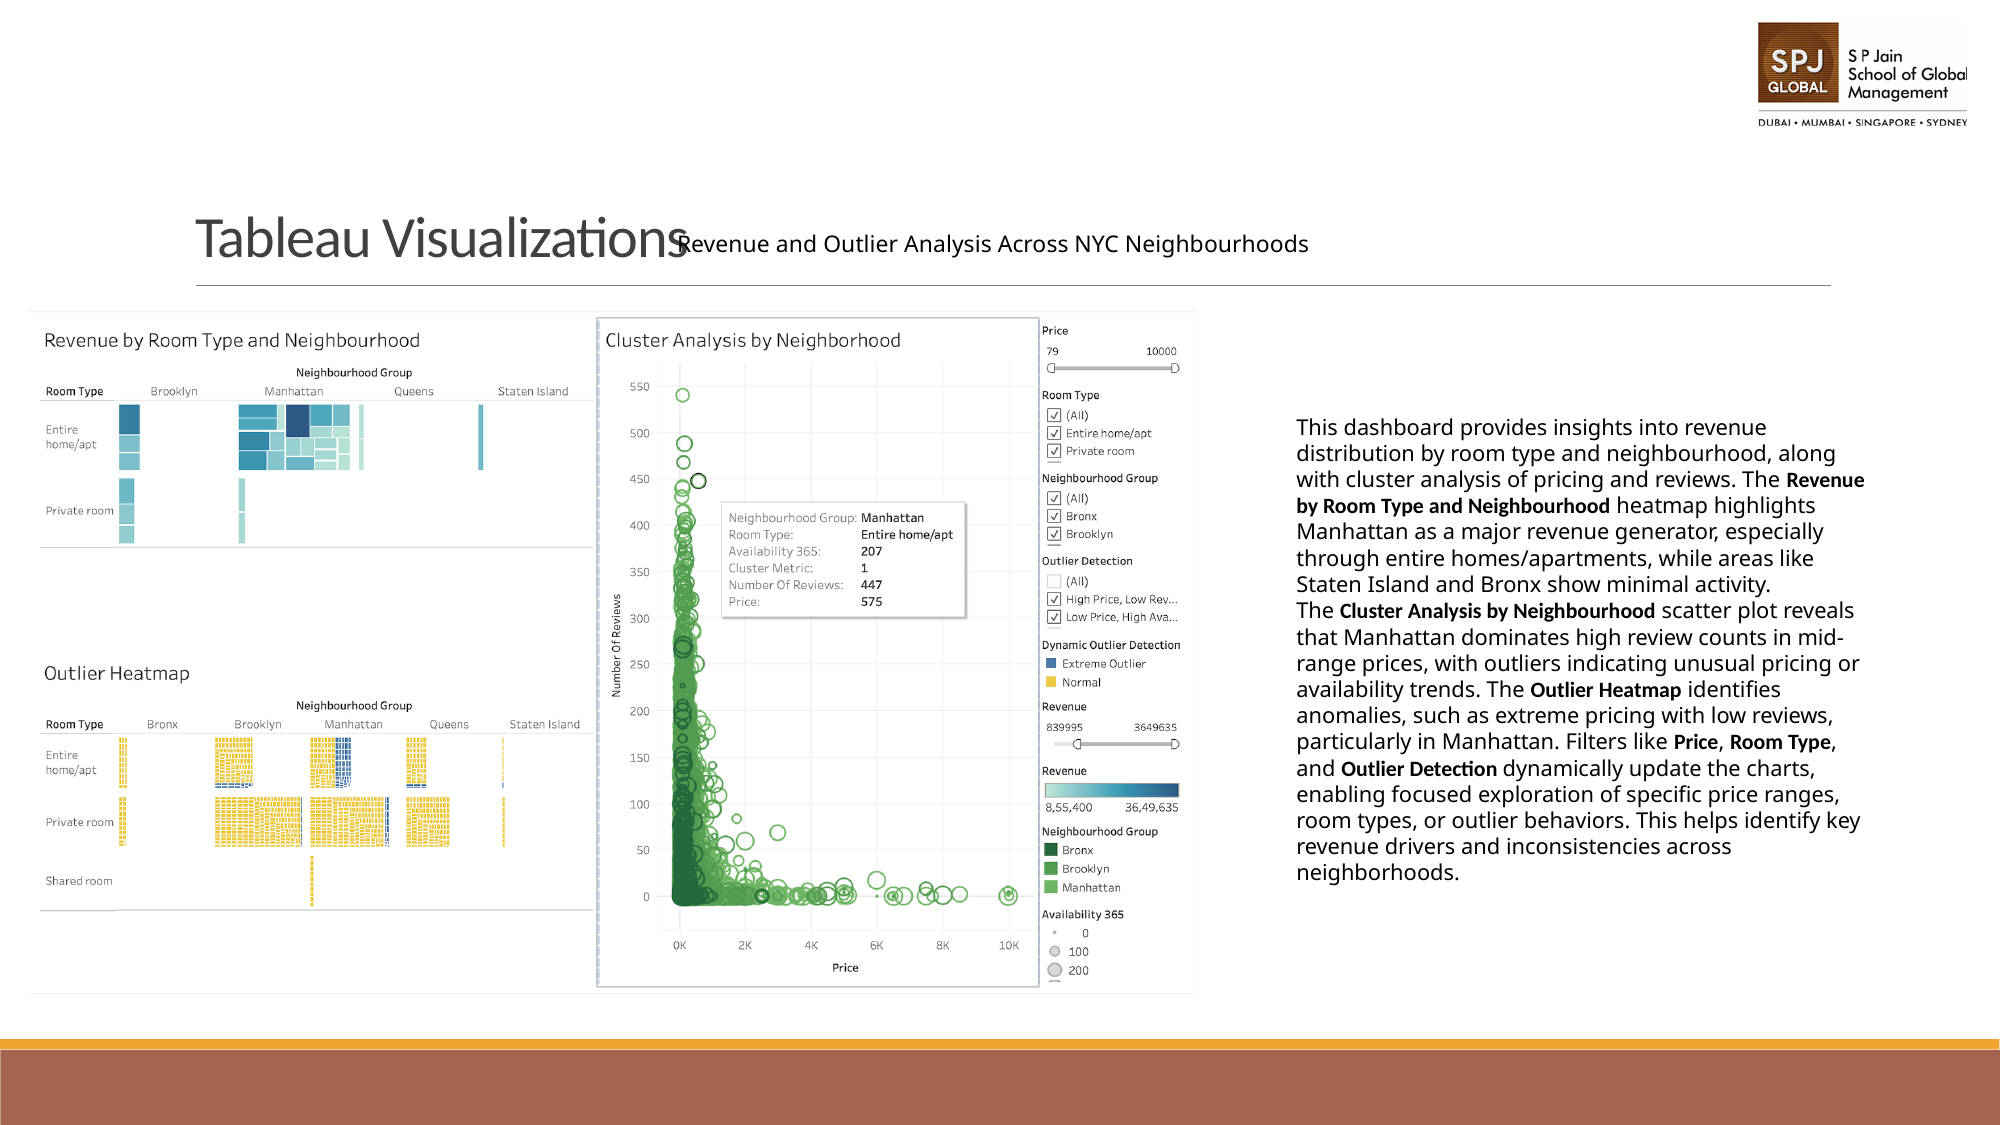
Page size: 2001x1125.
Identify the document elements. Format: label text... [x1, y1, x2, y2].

picture [28, 310, 1196, 995]
text_box Revenue and Outlier Analysis Across NYC Neighbourhoods [662, 222, 1325, 265]
list [180, 305, 1830, 1000]
text_box Tableau Visualizations [179, 38, 1830, 277]
text_box This dashboard provides insights into revenue distribution by room type and neighbourhood, along with cluster analysis of pricing and reviews. The Revenue by Room Type and Neighbourhood heatmap highlights Manhattan as a major revenue generator, especially through entire homes/apartments, while areas like Staten Island and Bronx show minimal activity. The Cluster Analysis by Neighbourhood scatter plot reveals that Manhattan dominates high review counts in mid-range prices, with outliers indicating unusual pricing or availability trends. The Outlier Heatmap identifies anomalies, such as extreme pricing with low reviews, particularly in Manhattan. Filters like Price, Room Type, and Outlier Detection dynamically update the charts, enabling focused exploration of specific price ranges, room types, or outlier behaviors. This helps identify key revenue drivers and inconsistencies across neighborhoods. [1281, 405, 1896, 893]
picture [1758, 22, 1967, 126]
